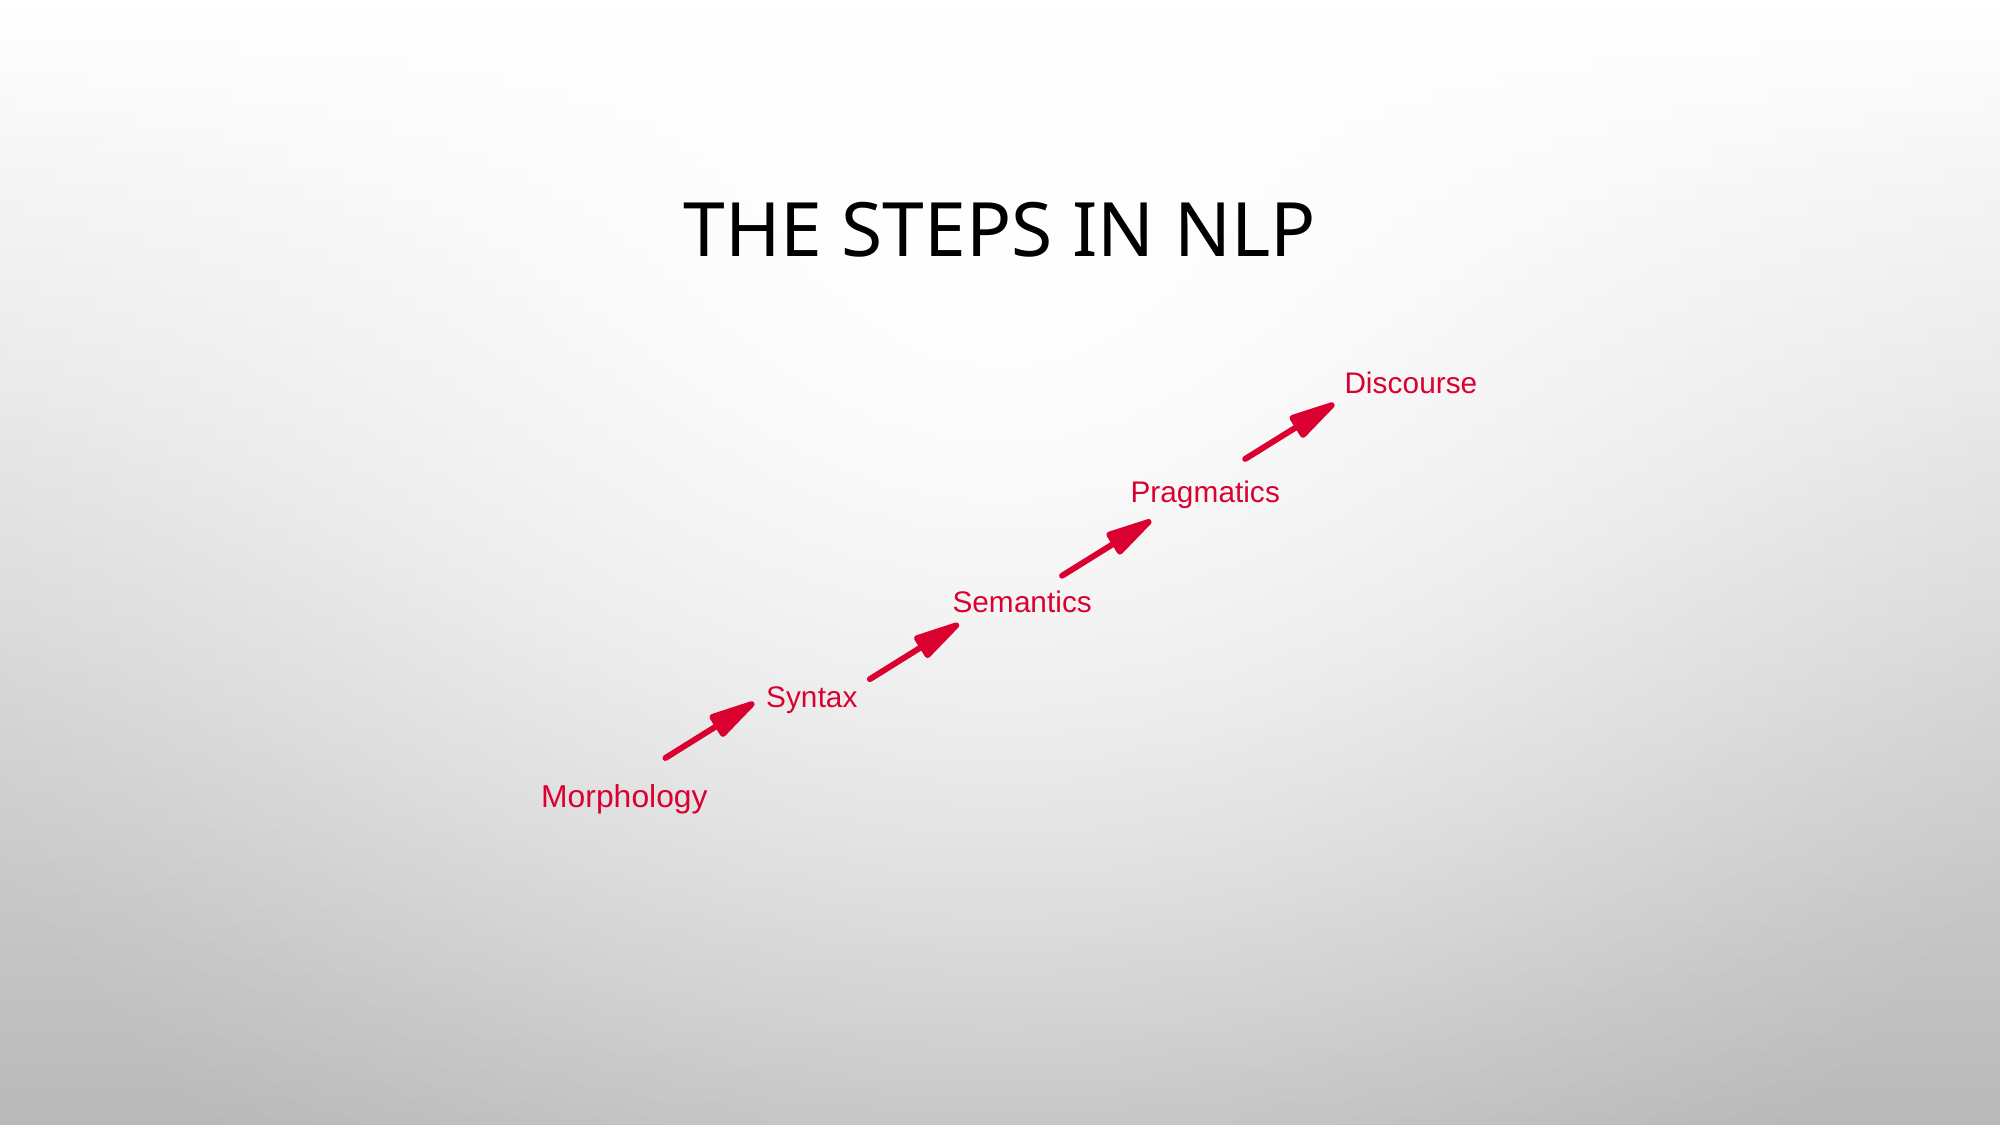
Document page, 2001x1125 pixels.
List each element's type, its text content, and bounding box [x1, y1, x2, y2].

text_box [540, 777, 710, 817]
title The Steps in NLP [149, 101, 1851, 364]
picture [0, 0, 2000, 1125]
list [644, 365, 1497, 781]
